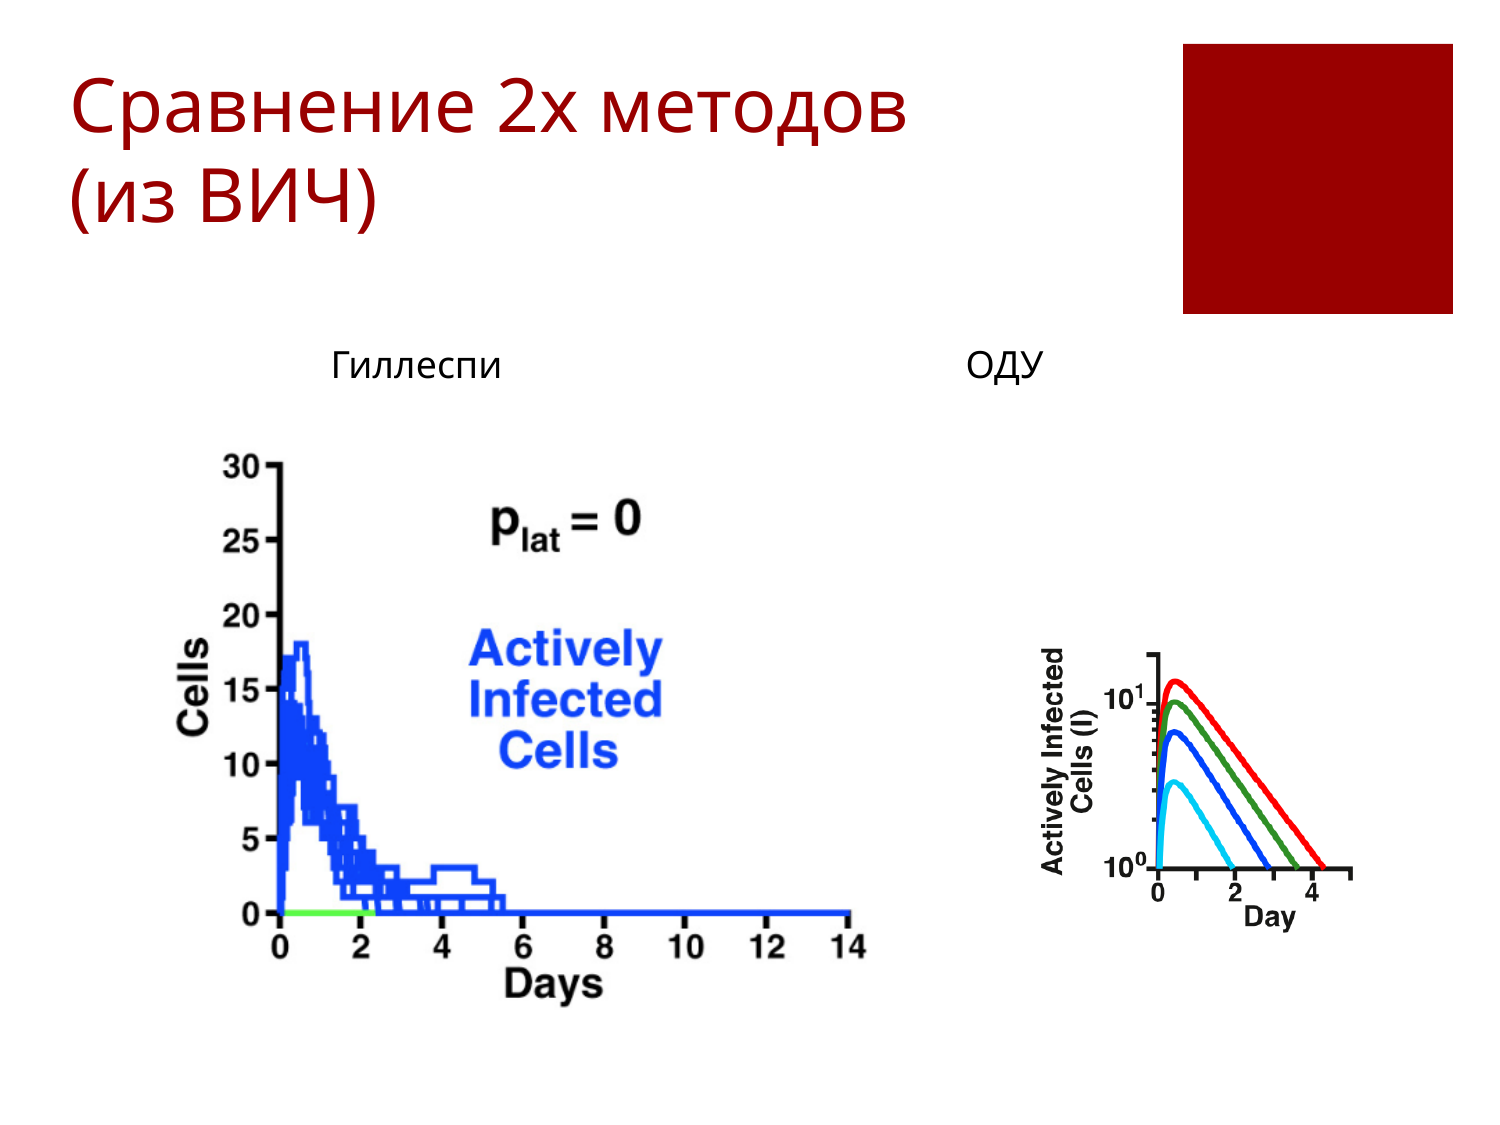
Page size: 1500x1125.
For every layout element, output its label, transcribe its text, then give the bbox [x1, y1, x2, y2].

picture [1029, 630, 1368, 936]
title Сравнение 2х методов (из ВИЧ) [54, 57, 1368, 245]
text_box ОДУ [950, 333, 1059, 393]
picture [171, 422, 897, 1017]
text_box Гиллеспи [315, 333, 518, 393]
